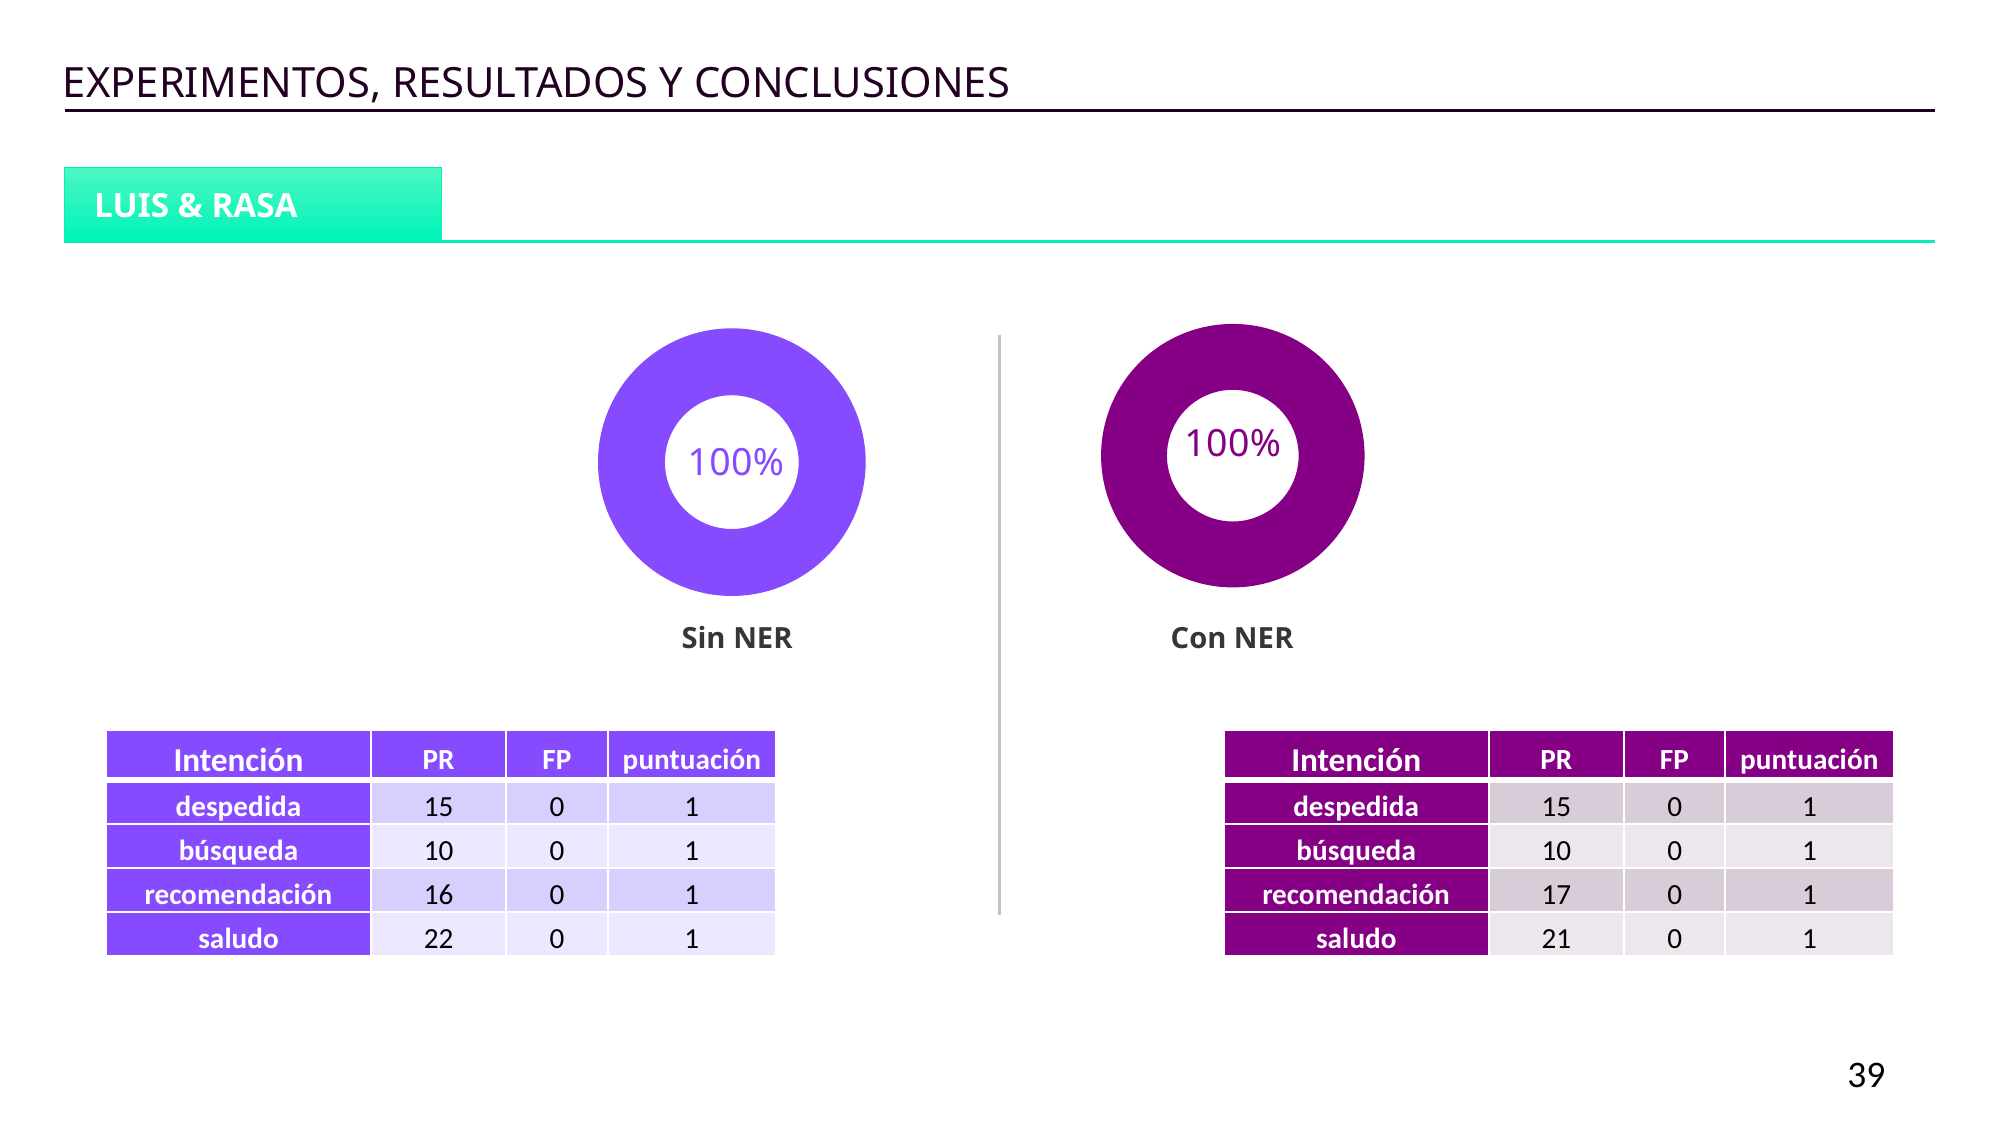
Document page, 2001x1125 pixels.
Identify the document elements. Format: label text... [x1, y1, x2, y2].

table_cell 0 [507, 913, 607, 955]
table_cell recomendación [107, 869, 370, 911]
table_header puntuación [609, 731, 775, 777]
table_cell 16 [372, 869, 505, 911]
table_cell 1 [609, 913, 775, 955]
table_cell 1 [1726, 913, 1893, 955]
table_header PR [1490, 731, 1623, 777]
table_cell saludo [107, 913, 370, 955]
table_cell 1 [1726, 869, 1893, 911]
table_cell saludo [1225, 913, 1488, 955]
table_cell despedida [1225, 783, 1488, 823]
table_cell búsqueda [1225, 825, 1488, 867]
table_cell despedida [107, 783, 370, 823]
table_header FP [1625, 731, 1724, 777]
table_cell 10 [372, 825, 505, 867]
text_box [64, 167, 1936, 242]
table_cell 10 [1490, 825, 1623, 867]
table_cell 0 [507, 869, 607, 911]
table_cell 1 [609, 783, 775, 823]
text_box Sin NER [545, 615, 930, 669]
table_cell 0 [1625, 869, 1724, 911]
table_cell 1 [609, 869, 775, 911]
chart [1041, 305, 1425, 607]
list EXPERIMENTOS, RESULTADOS Y CONCLUSIONES [47, 54, 1953, 117]
table_cell 0 [507, 825, 607, 867]
table_header Intención [1225, 731, 1488, 777]
table_cell búsqueda [107, 825, 370, 867]
table_header PR [372, 731, 505, 777]
table_cell 0 [1625, 825, 1724, 867]
table_header Intención [107, 731, 370, 777]
table_cell 1 [1726, 783, 1893, 823]
table_cell 15 [372, 783, 505, 823]
table_cell 1 [609, 825, 775, 867]
table_cell 22 [372, 913, 505, 955]
table_cell recomendación [1225, 869, 1488, 911]
table_cell 15 [1490, 783, 1623, 823]
table_cell 1 [1726, 825, 1893, 867]
slide_number 39 [1433, 1042, 1900, 1103]
table_cell 17 [1490, 869, 1623, 911]
table_cell 0 [507, 783, 607, 823]
chart [540, 311, 924, 613]
text_box Con NER [1040, 615, 1425, 669]
table_cell 0 [1625, 913, 1724, 955]
table_header puntuación [1726, 731, 1893, 777]
table_cell 21 [1490, 913, 1623, 955]
table_header FP [507, 731, 607, 777]
table_cell 0 [1625, 783, 1724, 823]
